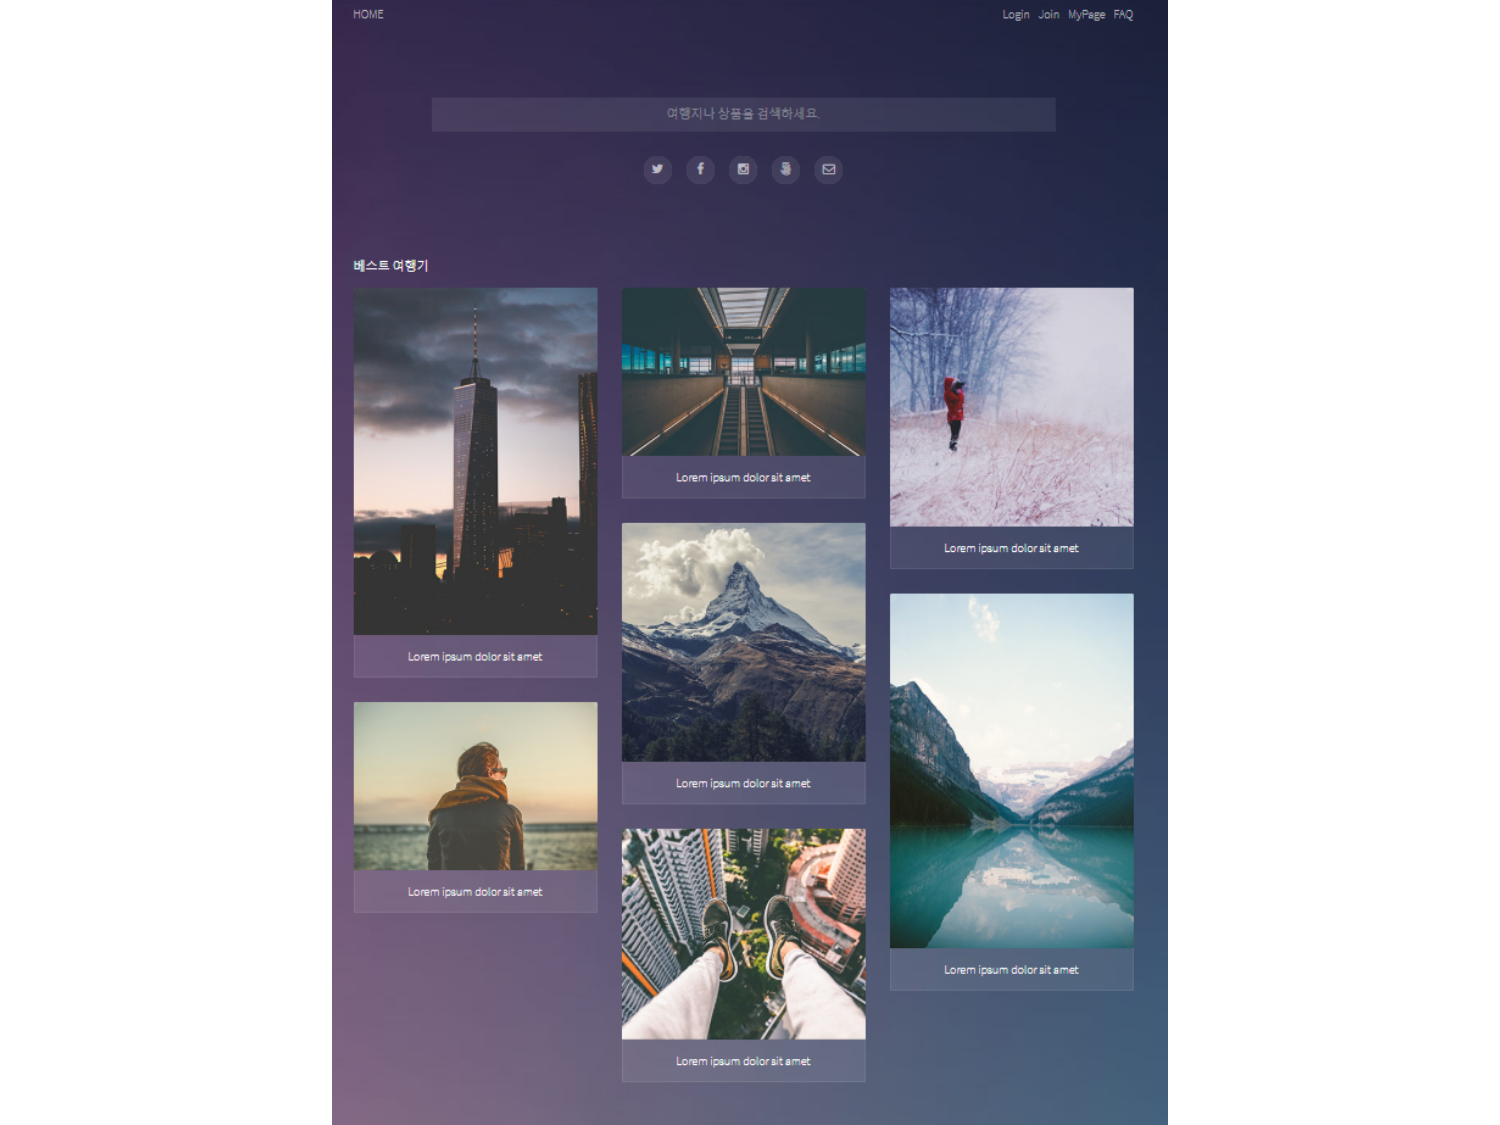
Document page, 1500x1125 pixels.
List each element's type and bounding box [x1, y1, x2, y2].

picture [332, 0, 1168, 1125]
